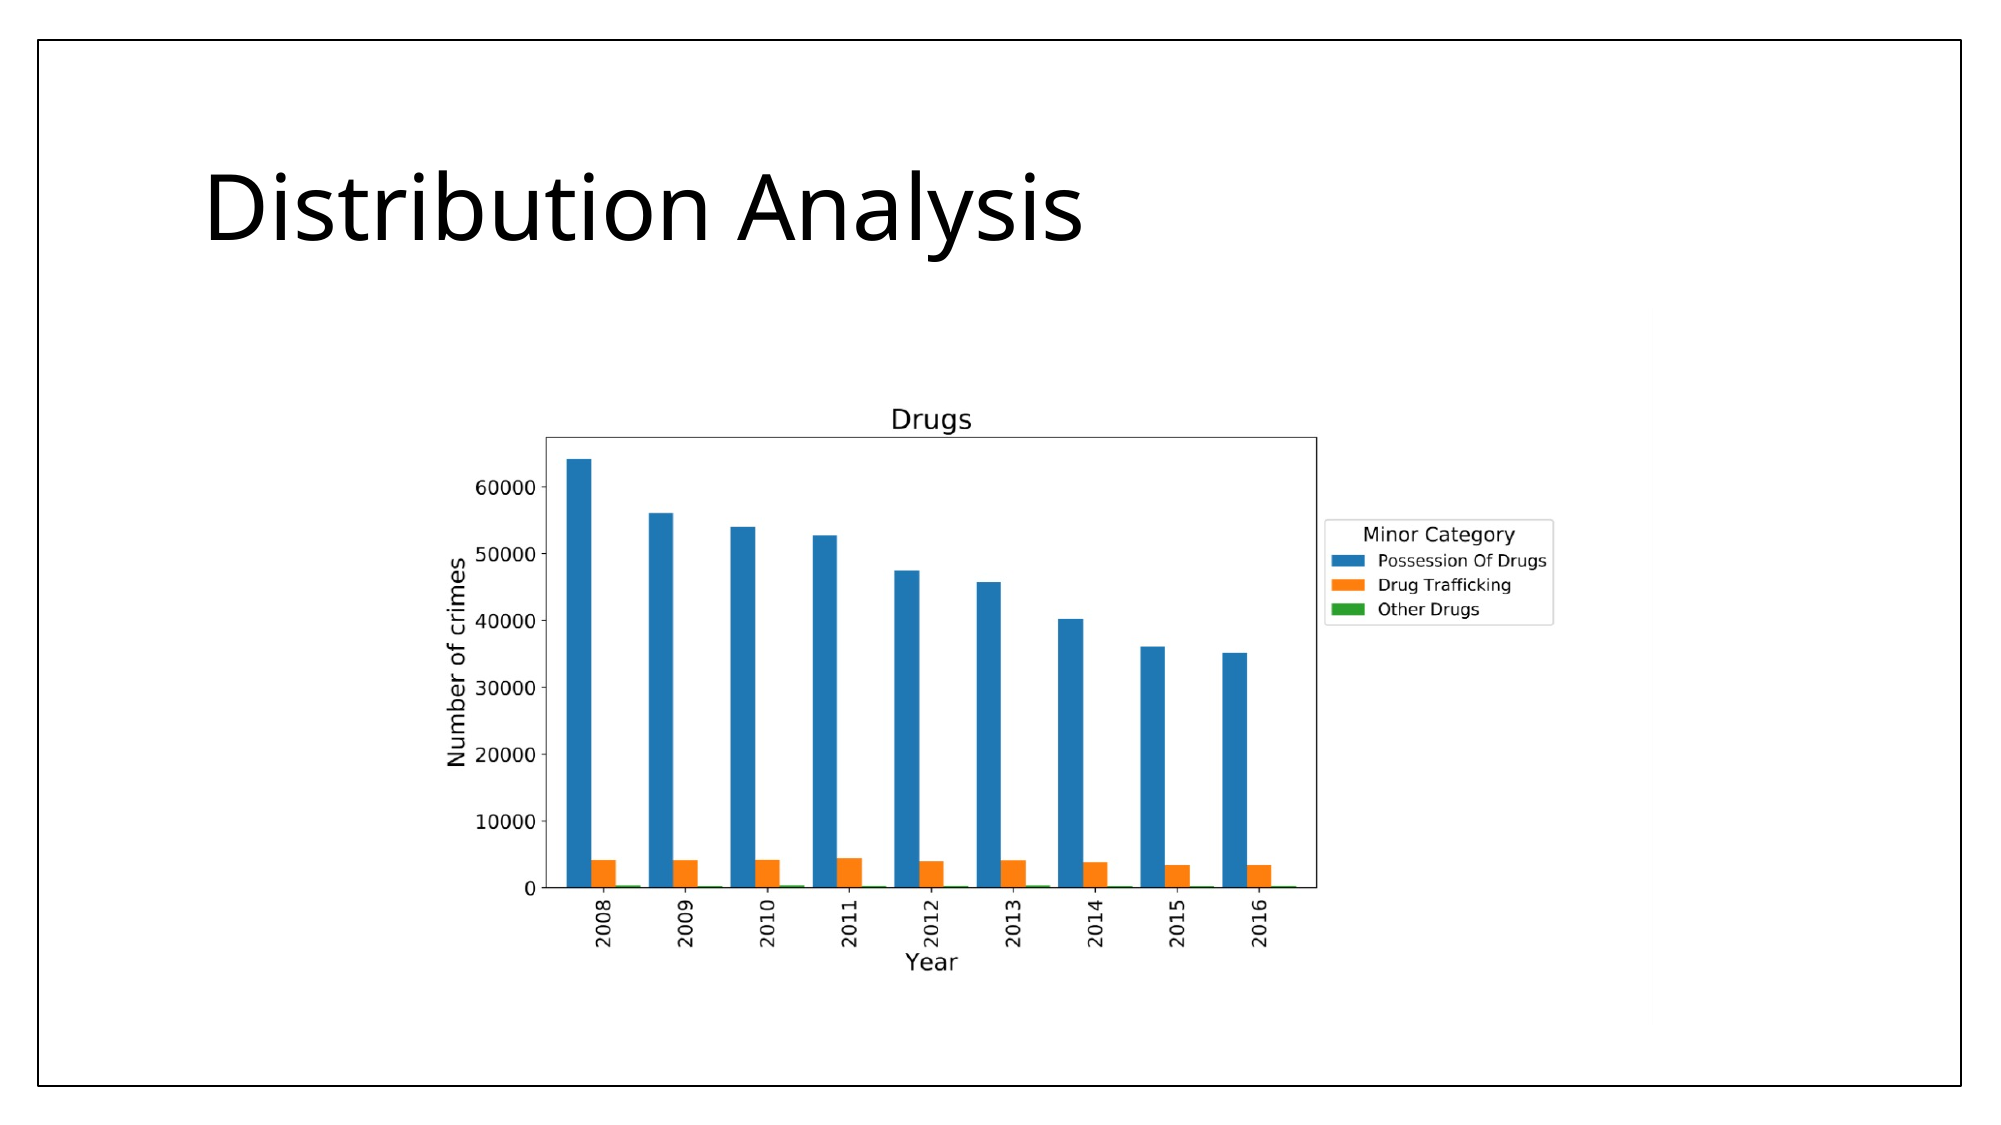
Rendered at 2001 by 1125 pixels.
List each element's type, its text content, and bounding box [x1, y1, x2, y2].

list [347, 308, 1653, 1026]
title Distribution Analysis [187, 99, 1808, 323]
